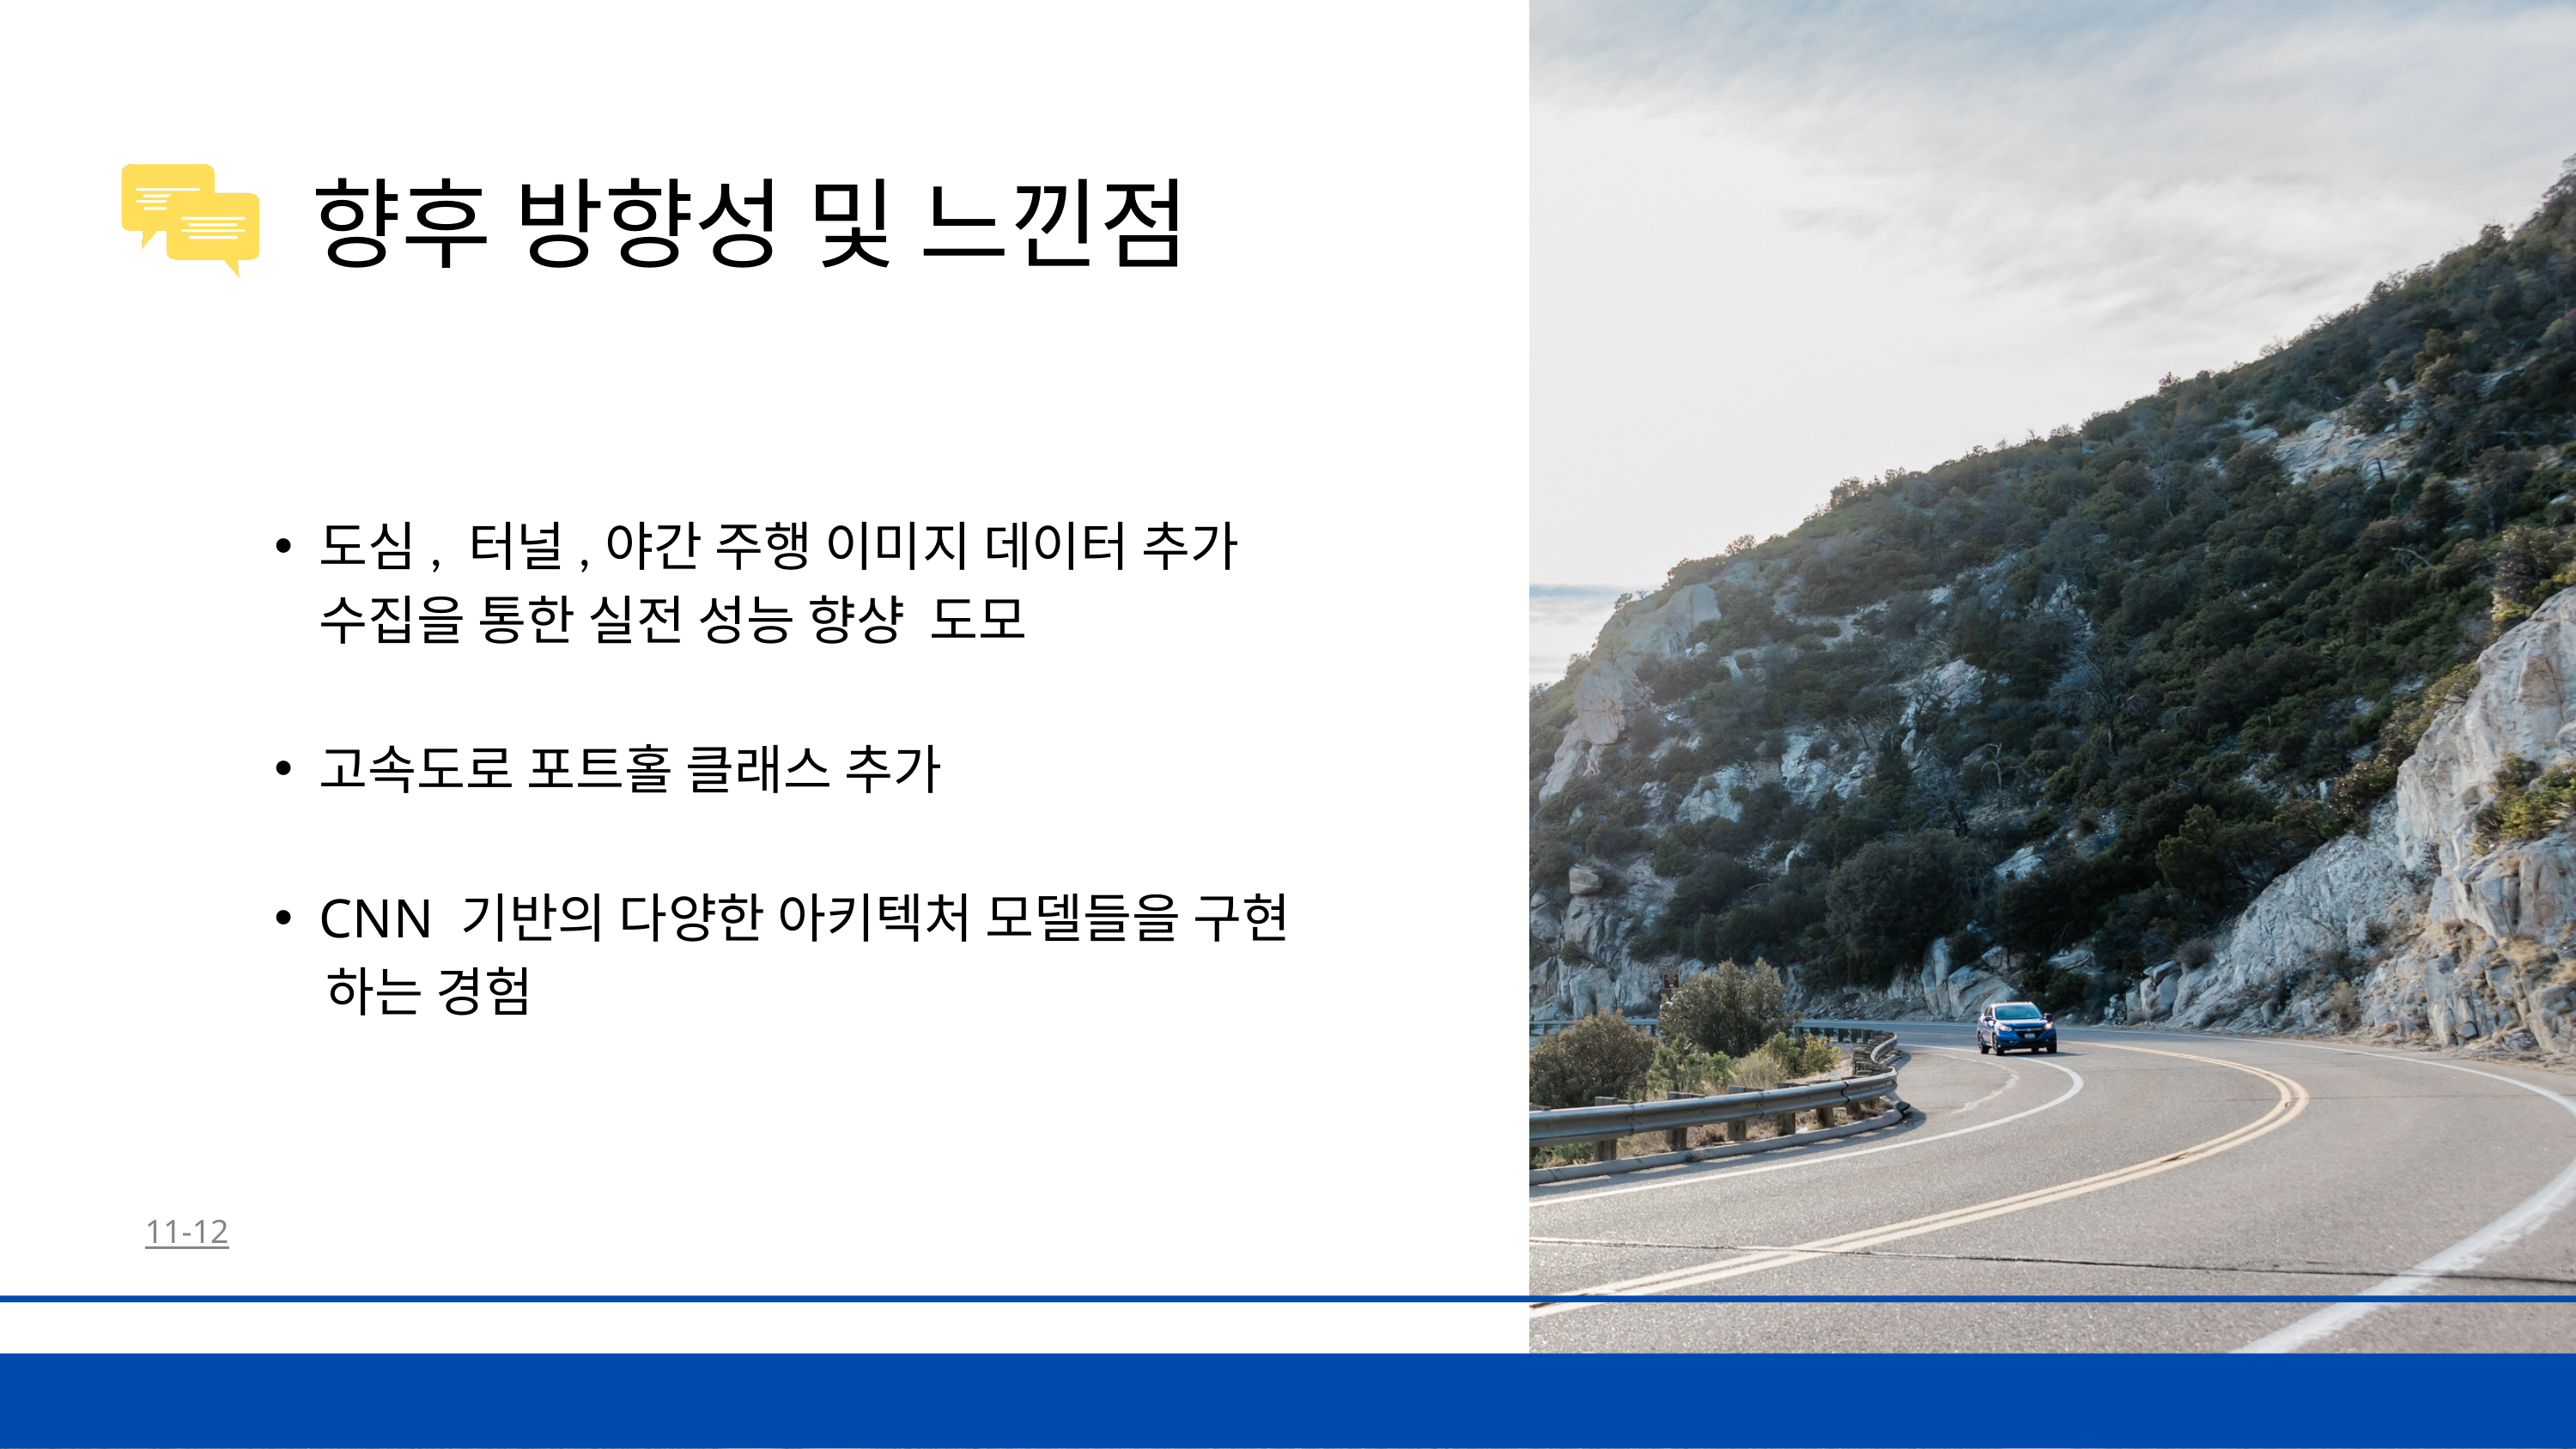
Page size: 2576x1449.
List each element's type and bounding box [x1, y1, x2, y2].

picture [1530, 0, 2576, 1449]
text_box [0, 0, 1530, 1449]
